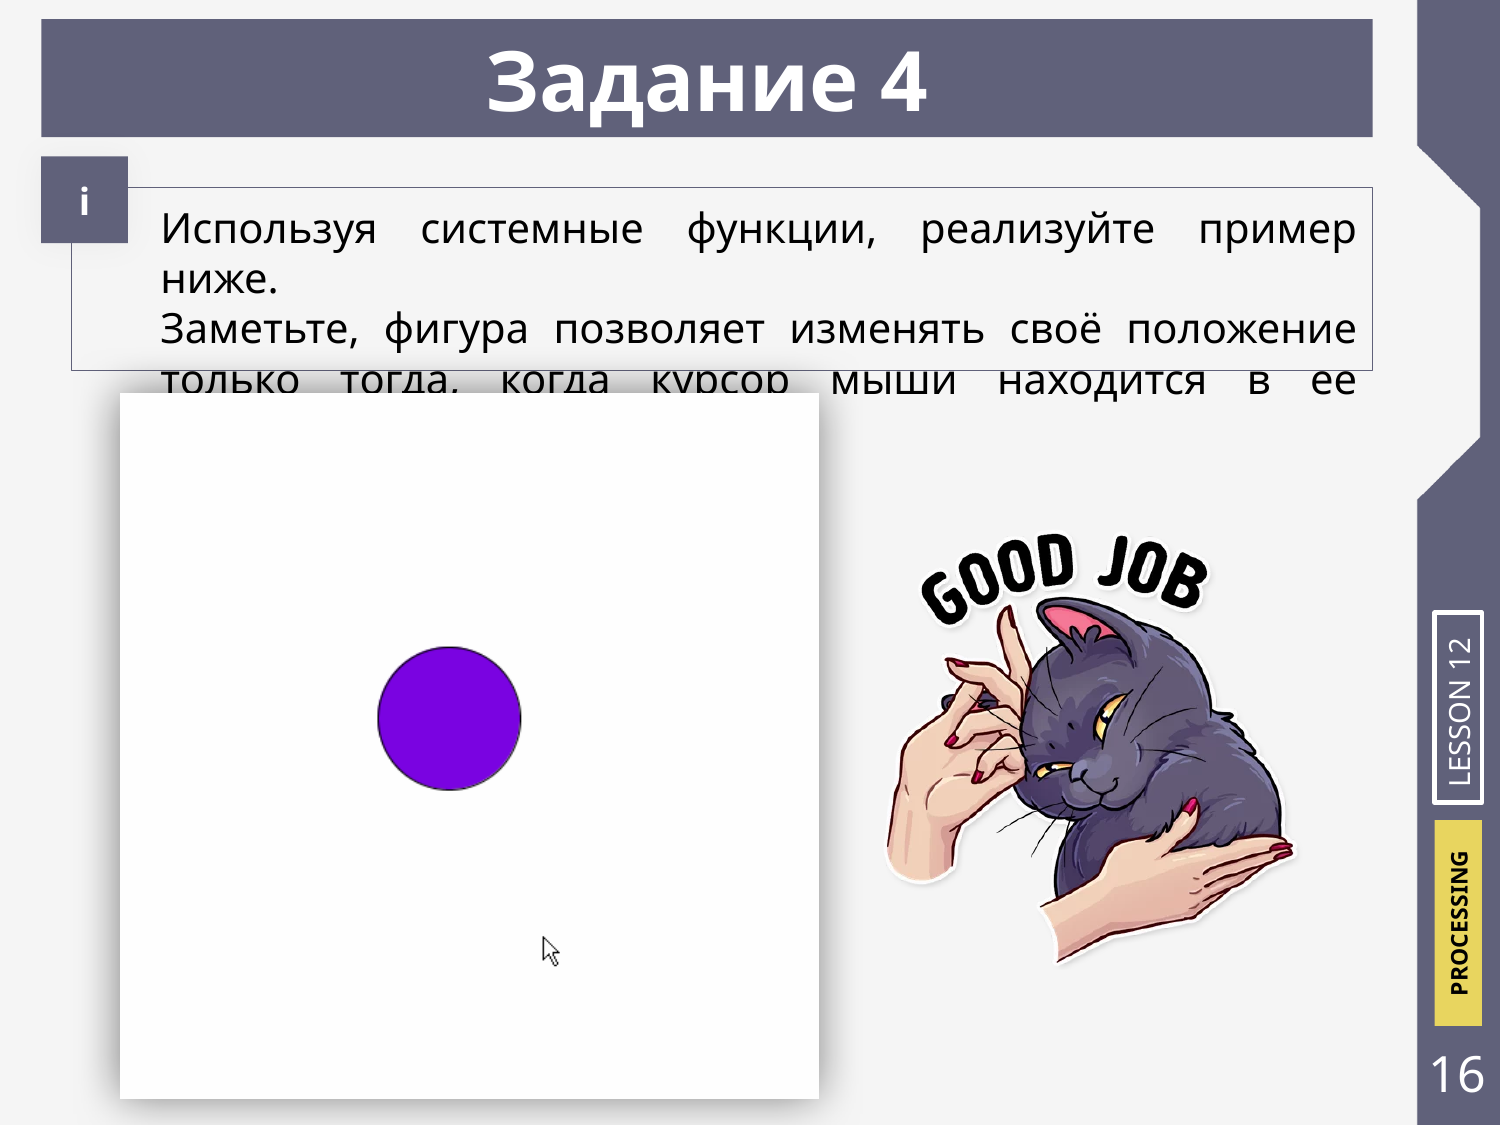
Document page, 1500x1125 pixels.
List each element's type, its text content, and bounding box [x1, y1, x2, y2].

list LESSON 12 [1432, 610, 1484, 805]
title Задание 4 [41, 19, 1373, 138]
slide_number ‹#› [1401, 1029, 1500, 1125]
picture [0, 0, 1500, 1125]
text_box і [41, 156, 128, 244]
text_box Используя системные функции, реализуйте пример ниже. Заметьте, фигура позволяет изменять своё положение только тогда, когда курсор мыши находится в ее пределах. [71, 187, 1373, 371]
